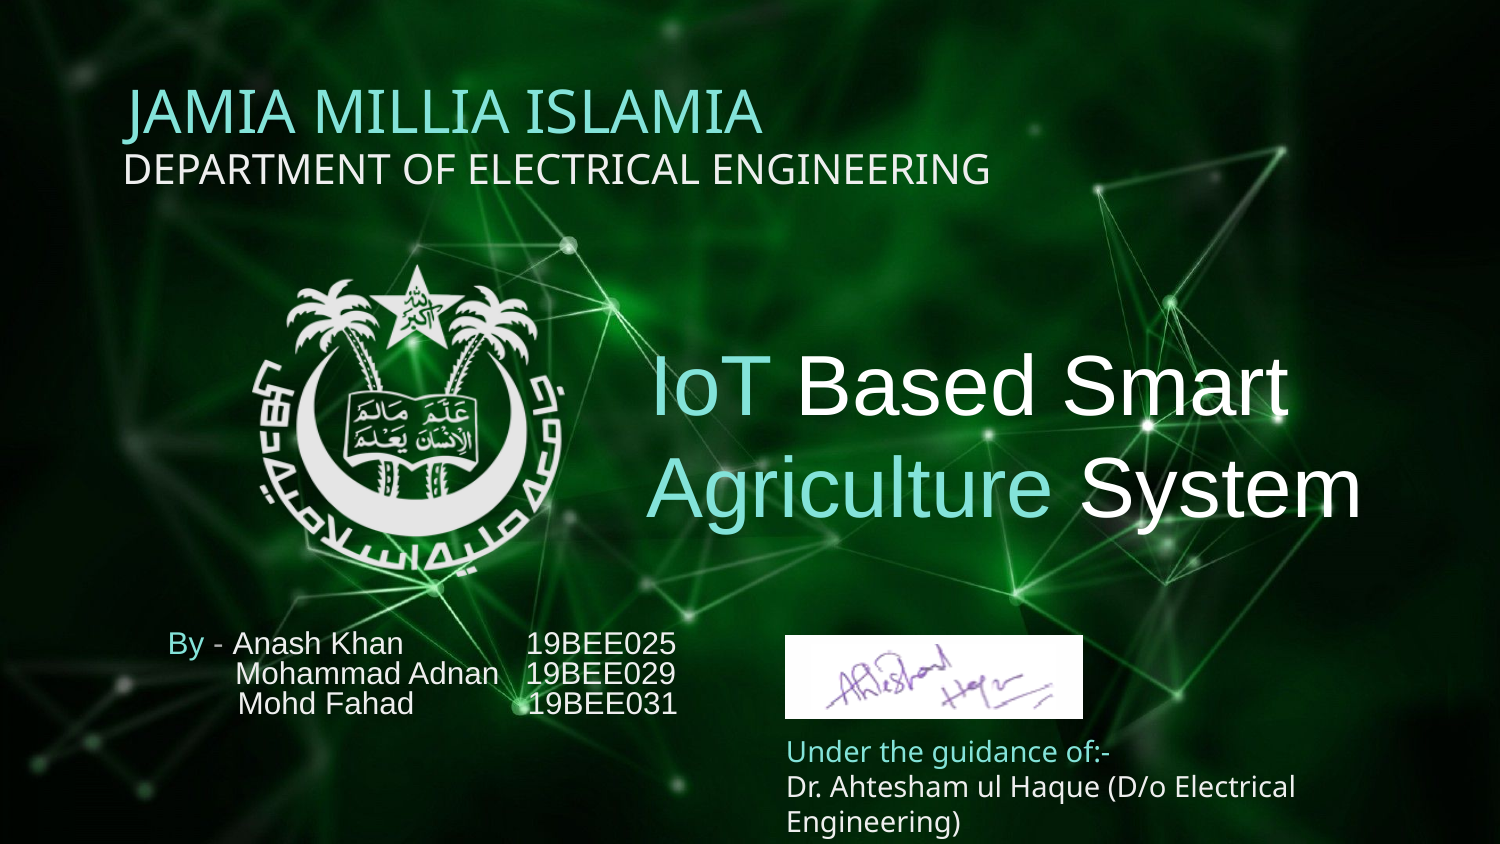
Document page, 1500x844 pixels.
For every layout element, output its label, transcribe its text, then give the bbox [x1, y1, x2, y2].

subtitle By - Anash Khan 19BEE025 Mohammad Adnan 19BEE029 Mohd Fahad 19BEE031 [152, 615, 750, 739]
text_box Under the guidance of:- Dr. Ahtesham ul Haque (D/o Electrical Engineering) [770, 718, 1451, 844]
title IoT Based Smart Agriculture System [569, 290, 1404, 550]
text_box JAMIA MILLIA ISLAMIA [112, 58, 1186, 204]
picture [0, 0, 1500, 844]
text_box DEPARTMENT OF ELECTRICAL ENGINEERING [107, 127, 1190, 263]
